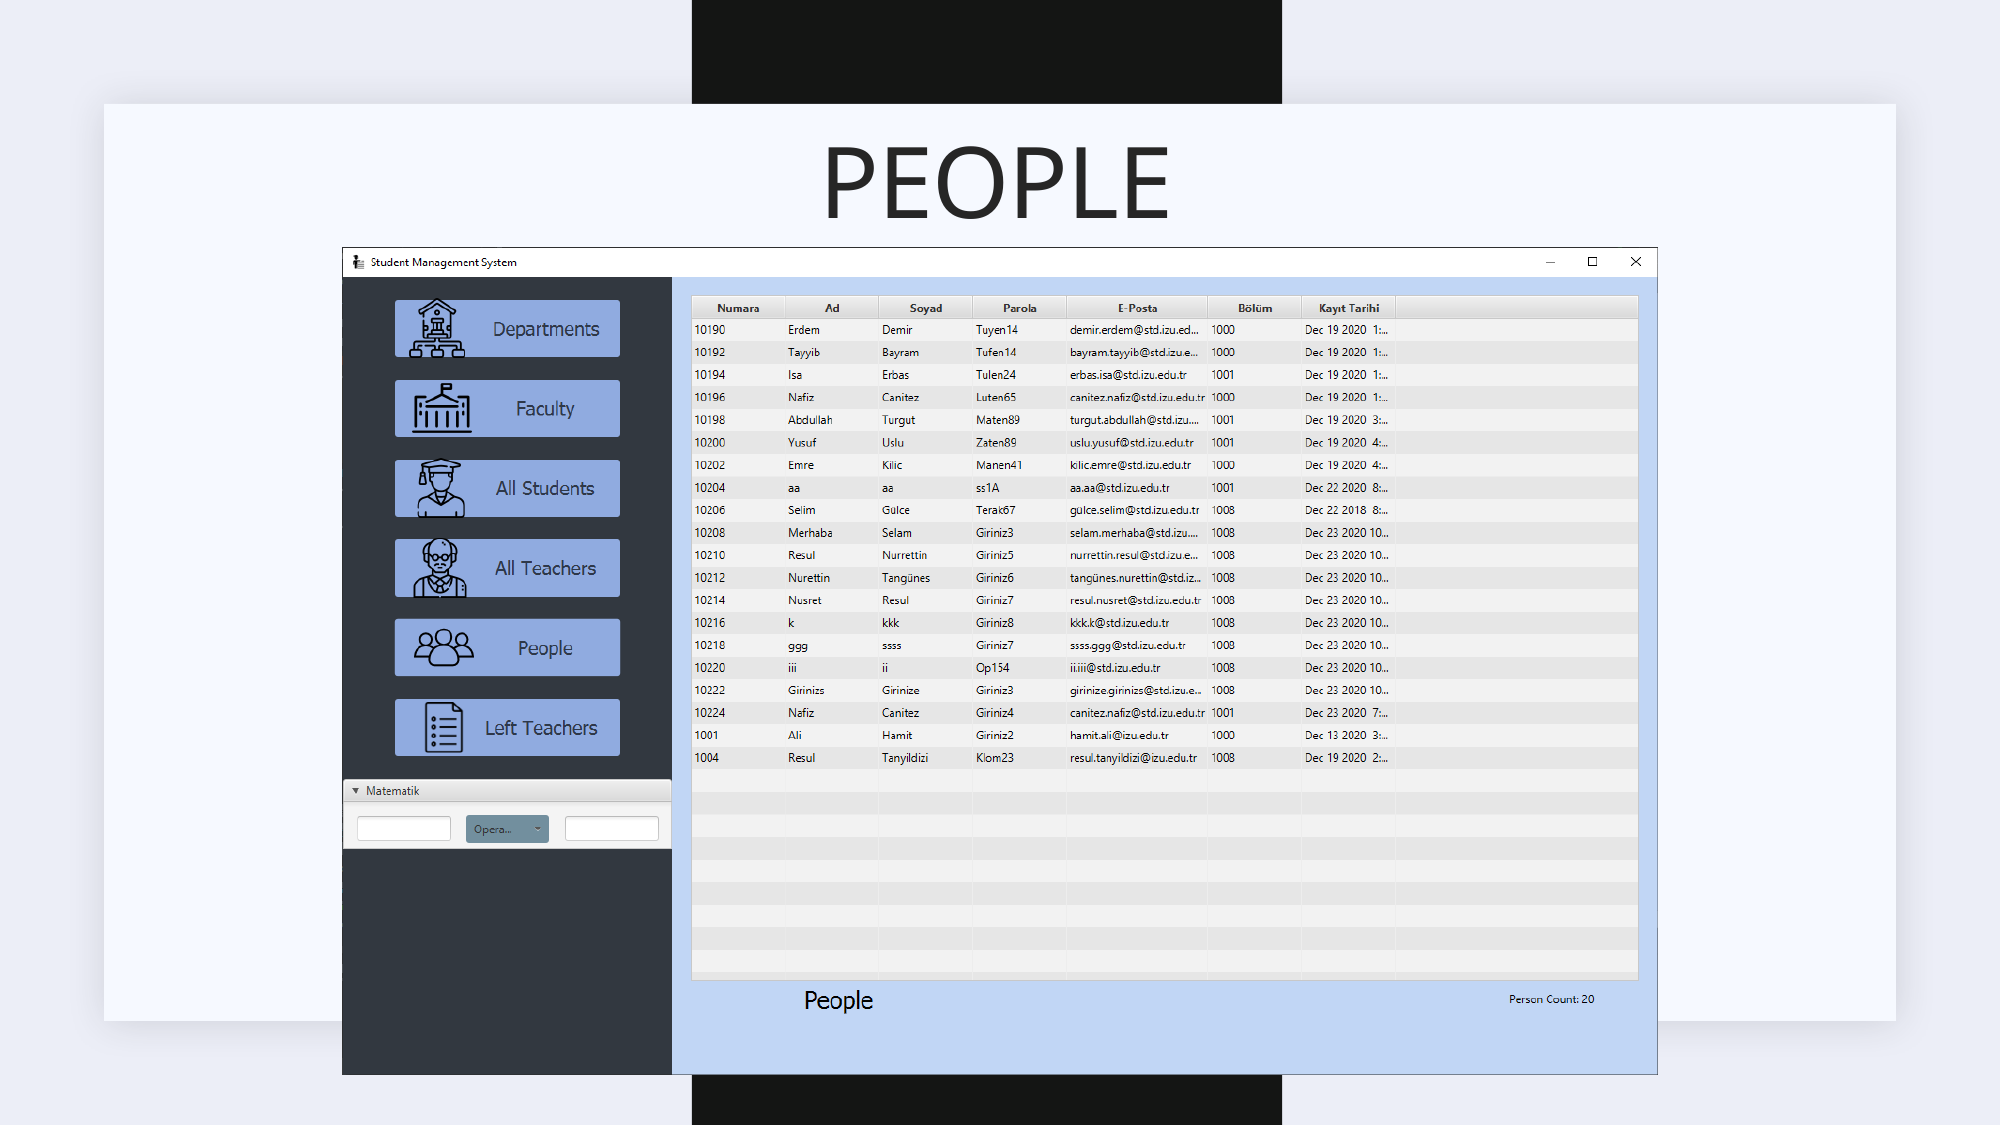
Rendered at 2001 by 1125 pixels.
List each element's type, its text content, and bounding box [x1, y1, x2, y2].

title PEOPLE [124, 124, 1869, 248]
picture [342, 246, 1658, 1075]
